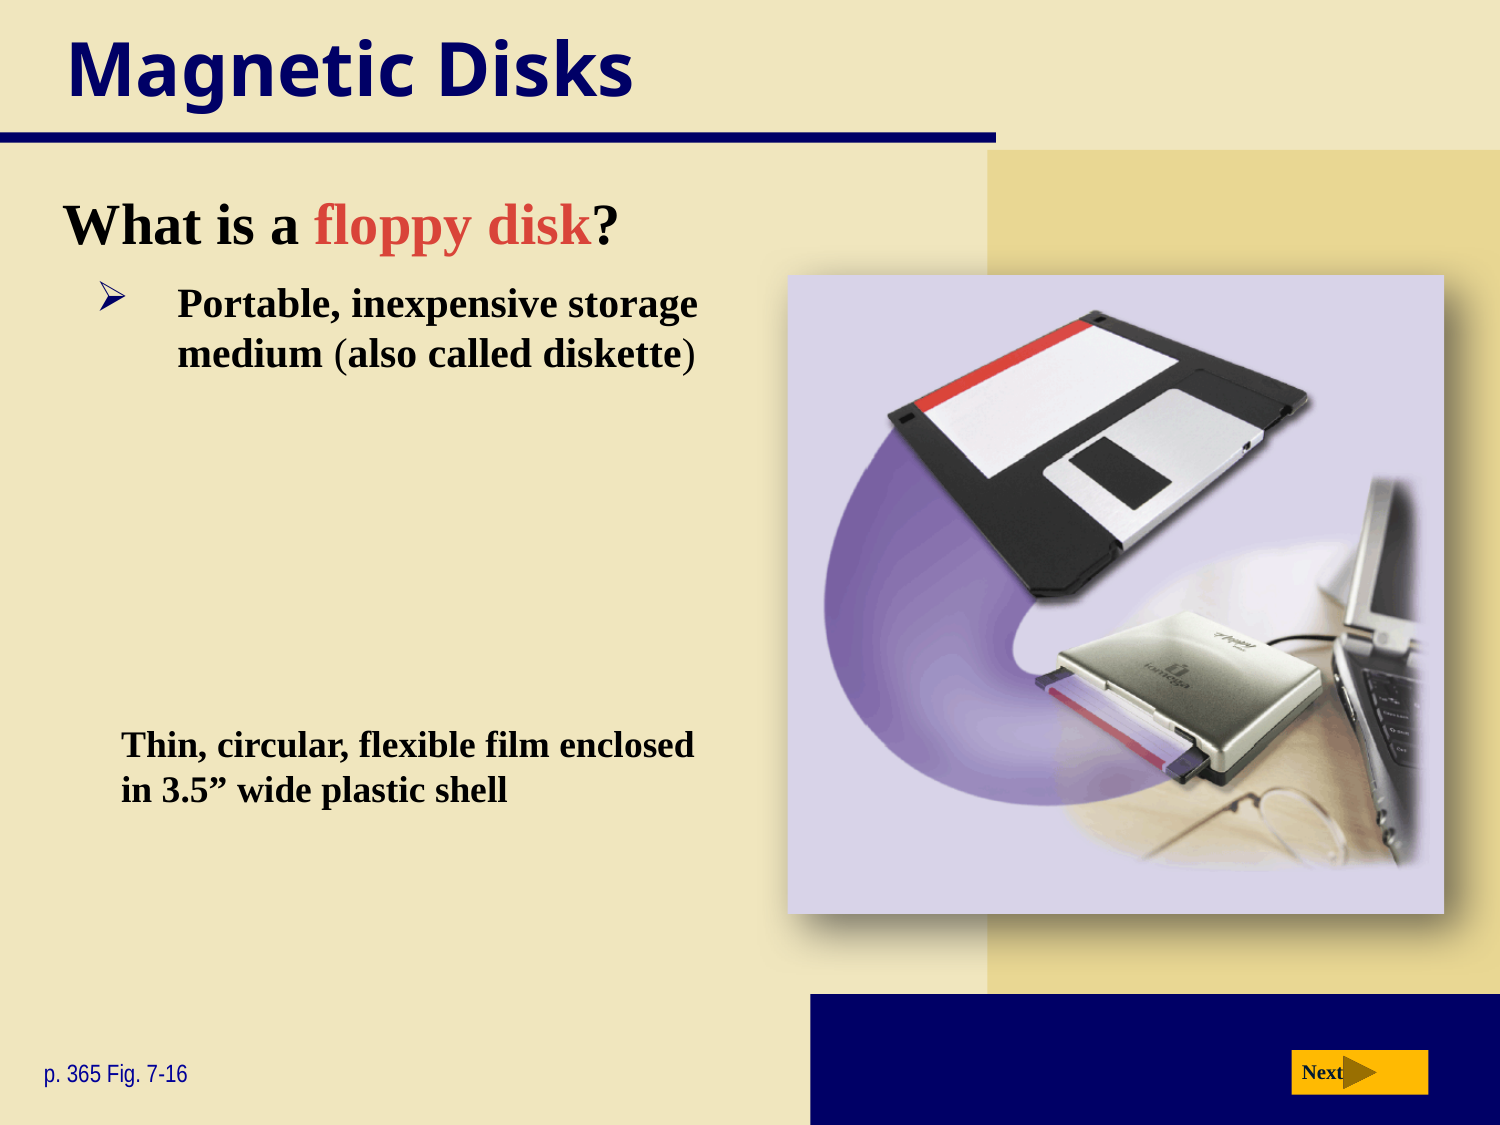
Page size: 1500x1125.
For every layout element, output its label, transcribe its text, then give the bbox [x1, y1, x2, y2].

text_box Portable, inexpensive storage medium (also called diskette) [62, 268, 795, 357]
title Magnetic Disks [49, 0, 1459, 133]
picture [787, 274, 1445, 915]
text_box p. 365 Fig. 7-16 [29, 1050, 284, 1095]
text_box Thin, circular, flexible film enclosed in 3.5” wide plastic shell [87, 712, 725, 825]
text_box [1286, 1049, 1429, 1095]
list What is a floppy disk? [47, 178, 699, 269]
